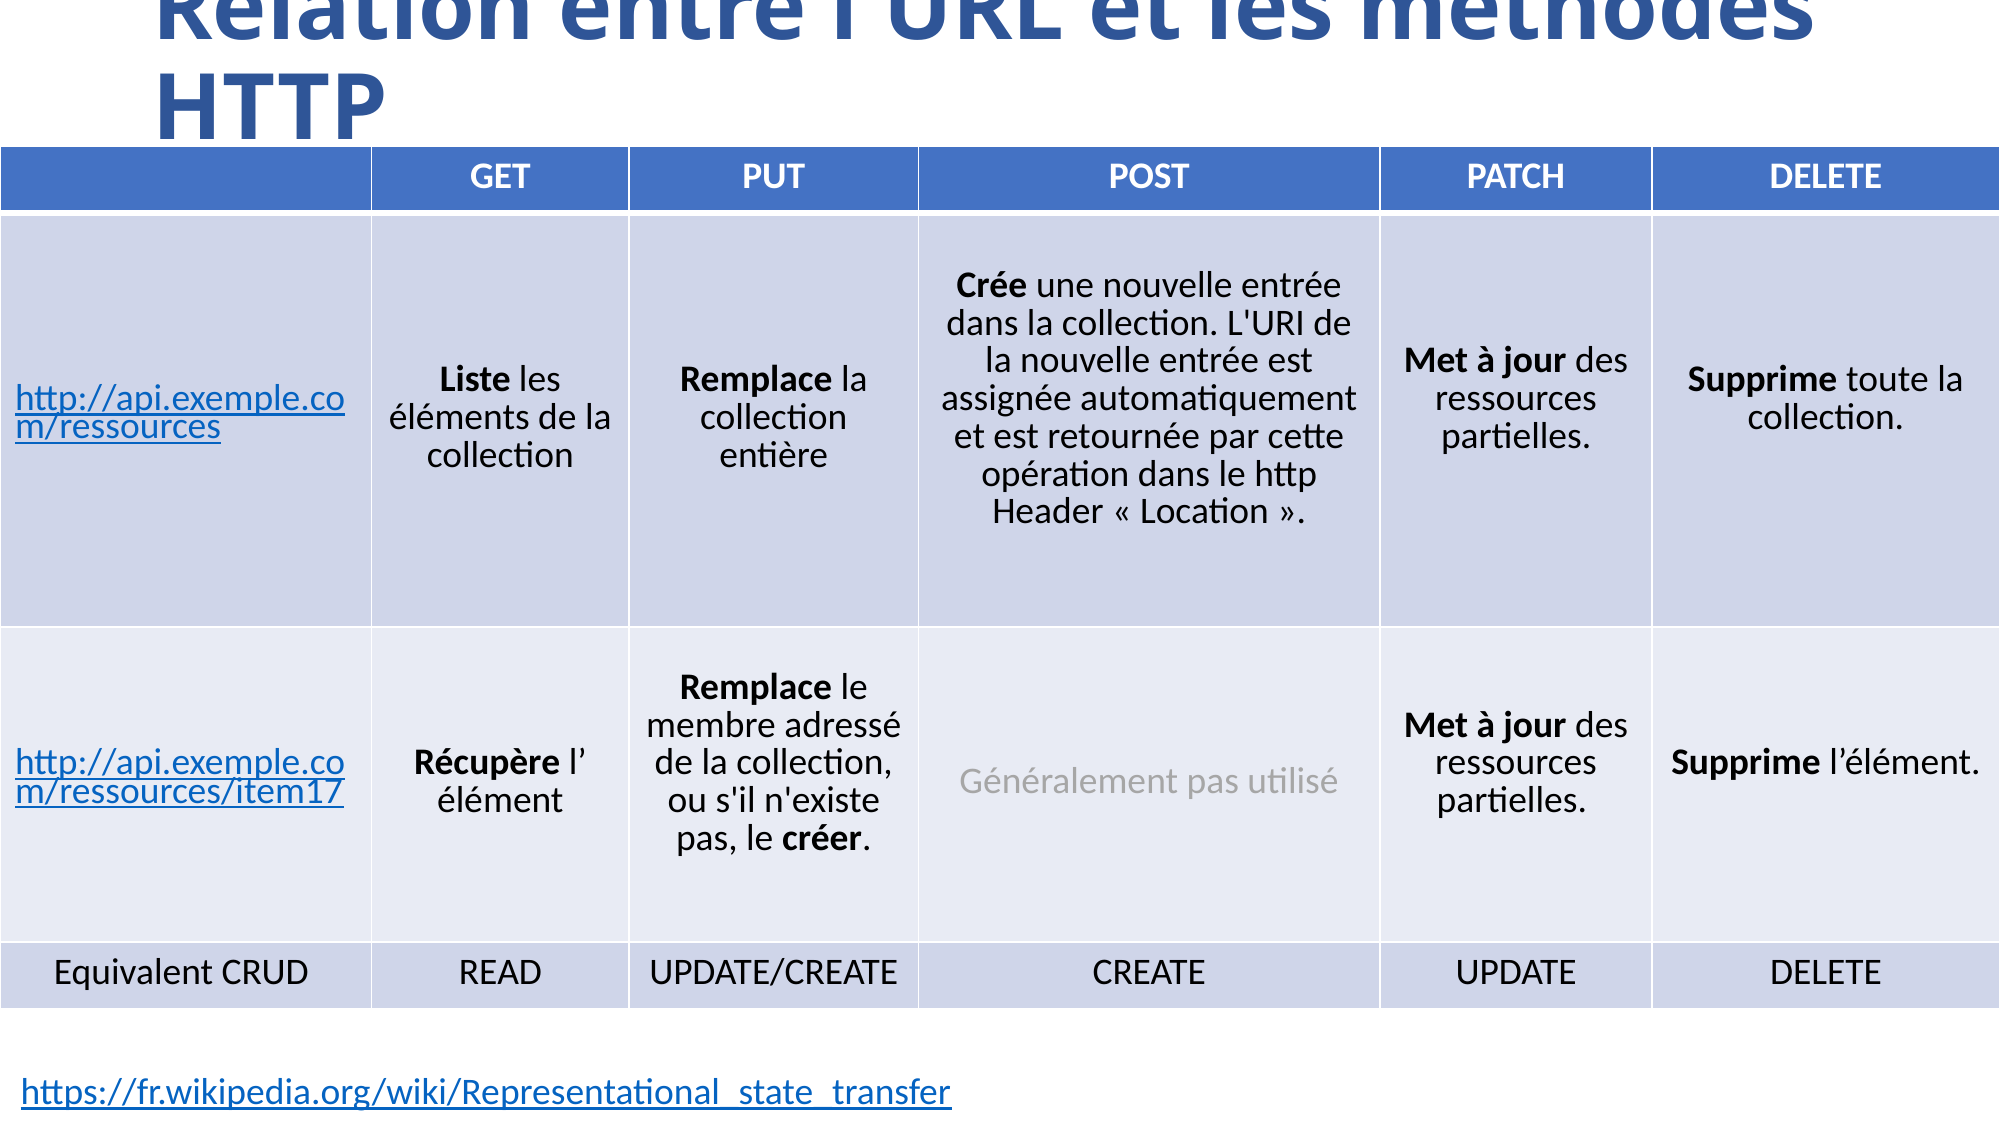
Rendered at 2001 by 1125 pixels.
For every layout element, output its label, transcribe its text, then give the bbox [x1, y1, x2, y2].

table_header DELETE [1653, 147, 1999, 210]
table_cell Liste les éléments de la collection [372, 216, 628, 626]
table_cell CREATE [919, 943, 1379, 1008]
table_cell http://api.exemple.com/ressources [1, 216, 371, 626]
table_header POST [919, 147, 1379, 210]
table_header [1, 147, 371, 210]
table_cell Généralement pas utilisé [919, 628, 1379, 941]
table_cell Supprime toute la collection. [1653, 216, 1999, 626]
table_cell UPDATE/CREATE [630, 943, 918, 1008]
text_box https://fr.wikipedia.org/wiki/Representational_state_transfer [5, 1059, 967, 1125]
table_cell Supprime l’élément. [1653, 628, 1999, 941]
table_cell Remplace le membre adressé de la collection, ou s'il n'existe pas, le créer. [630, 628, 918, 941]
table_cell READ [372, 943, 628, 1008]
table_cell Crée une nouvelle entrée dans la collection. L'URI de la nouvelle entrée est assignée automatiquement et est retournée par cette opération dans le http Header « Location ». [919, 216, 1379, 626]
table_cell http://api.exemple.com/ressources/item17 [1, 628, 371, 941]
table_cell Récupère l’ élément [372, 628, 628, 941]
table_header GET [372, 147, 628, 210]
text_box Relation entre l'URL et les méthodes HTTP [137, 0, 1863, 145]
table_header PUT [630, 147, 918, 210]
table_cell UPDATE [1381, 943, 1651, 1008]
table_header PATCH [1381, 147, 1651, 210]
table_cell DELETE [1653, 943, 1999, 1008]
table_cell Equivalent CRUD [1, 943, 371, 1008]
table_cell Remplace la collection entière [630, 216, 918, 626]
table_cell Met à jour des ressources partielles. [1381, 216, 1651, 626]
table_cell Met à jour des ressources partielles. [1381, 628, 1651, 941]
